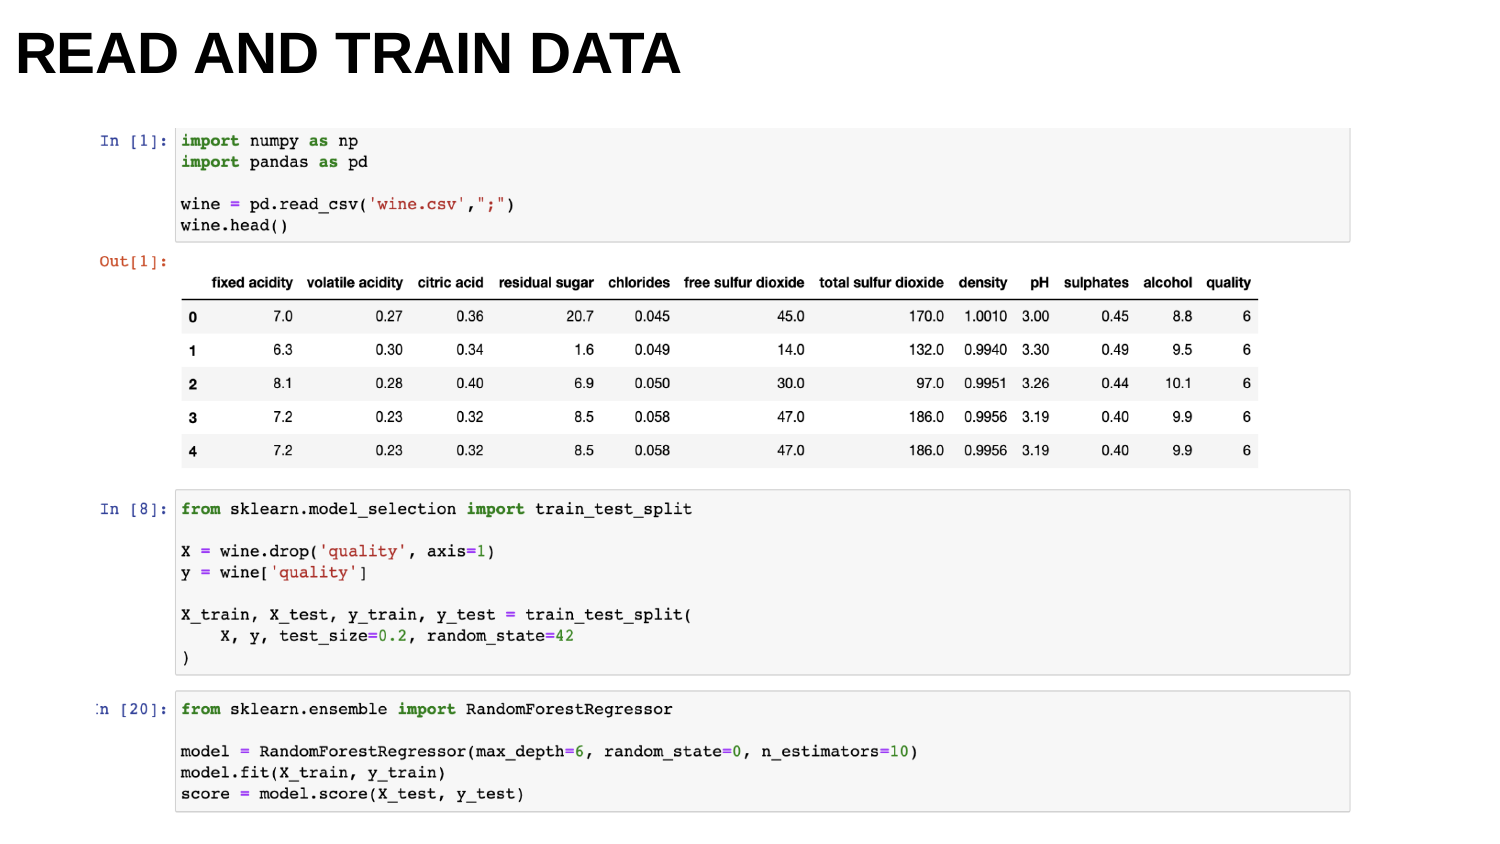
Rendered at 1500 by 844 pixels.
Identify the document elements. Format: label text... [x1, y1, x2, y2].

text_box READ AND TRAIN DATA [0, 0, 872, 100]
picture [96, 128, 1363, 827]
